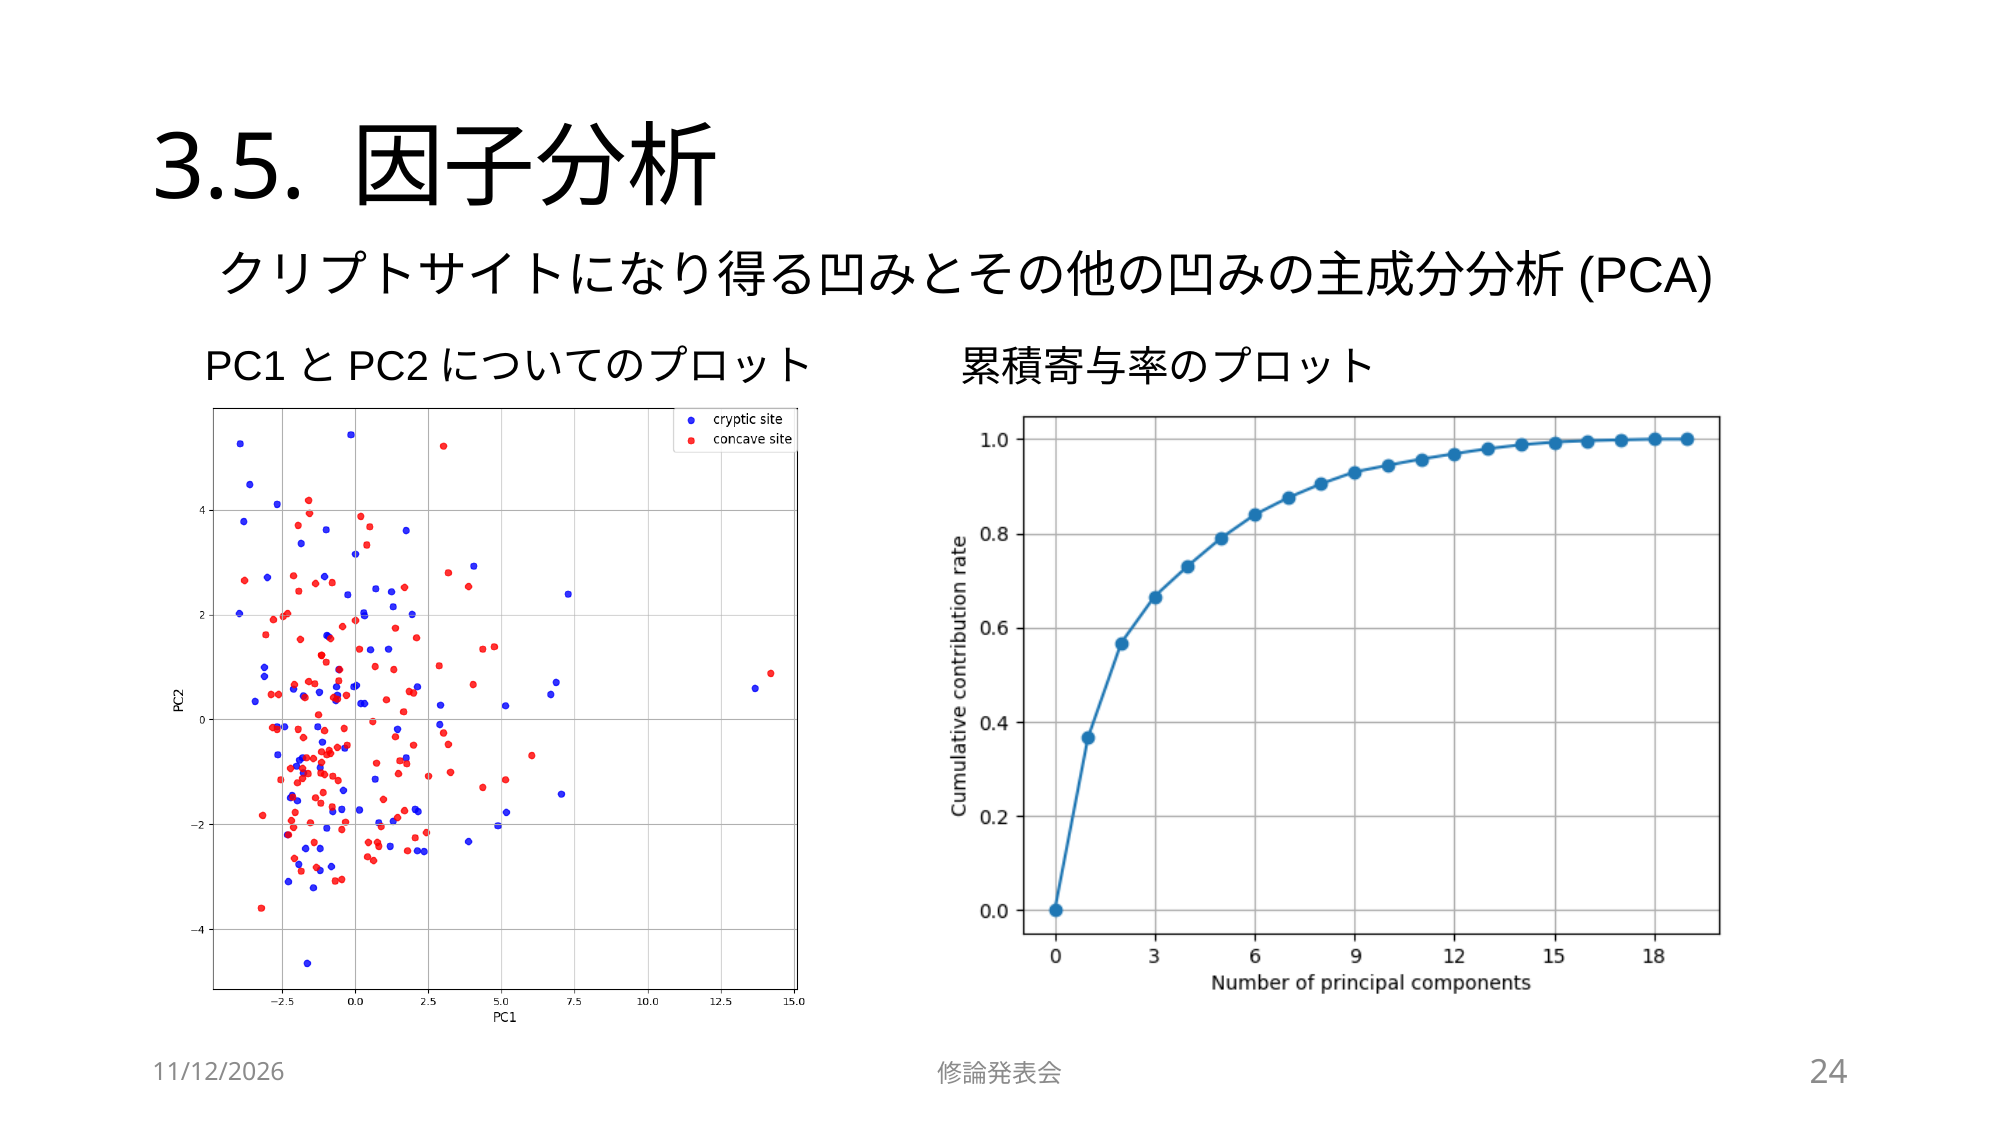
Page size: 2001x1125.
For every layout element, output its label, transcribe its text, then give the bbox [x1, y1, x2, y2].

slide_number 23 [1412, 1042, 1863, 1103]
picture [162, 388, 808, 1036]
footer 修論発表会 [662, 1042, 1338, 1103]
title 3.5. 因子分析 [137, 59, 1863, 278]
text_box クリプトサイトになり得る凹みとその他の凹みの主成分分析(PCA) [202, 235, 1773, 311]
text_box 累積寄与率のプロット [945, 332, 1402, 398]
picture [942, 404, 1733, 1008]
text_box PC1とPC2についてのプロット [190, 330, 838, 396]
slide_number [137, 1042, 588, 1103]
